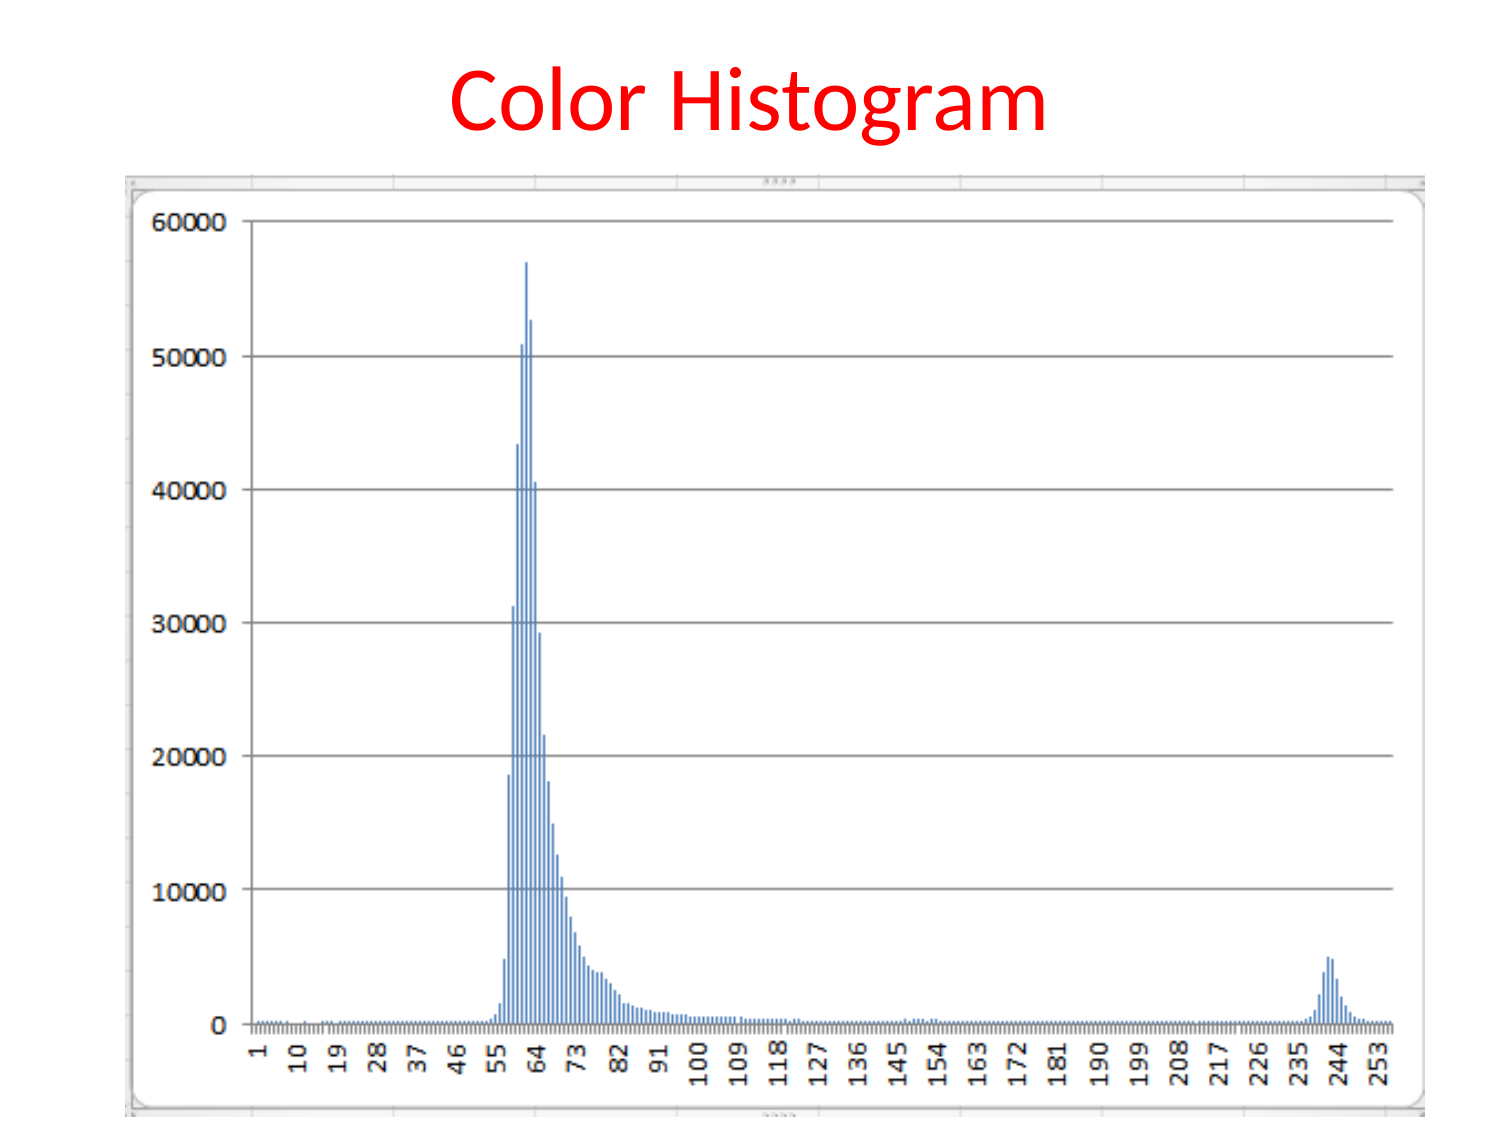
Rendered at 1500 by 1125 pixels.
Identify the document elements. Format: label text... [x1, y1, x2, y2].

picture [124, 174, 1426, 1117]
title Color Histogram [75, 0, 1425, 188]
